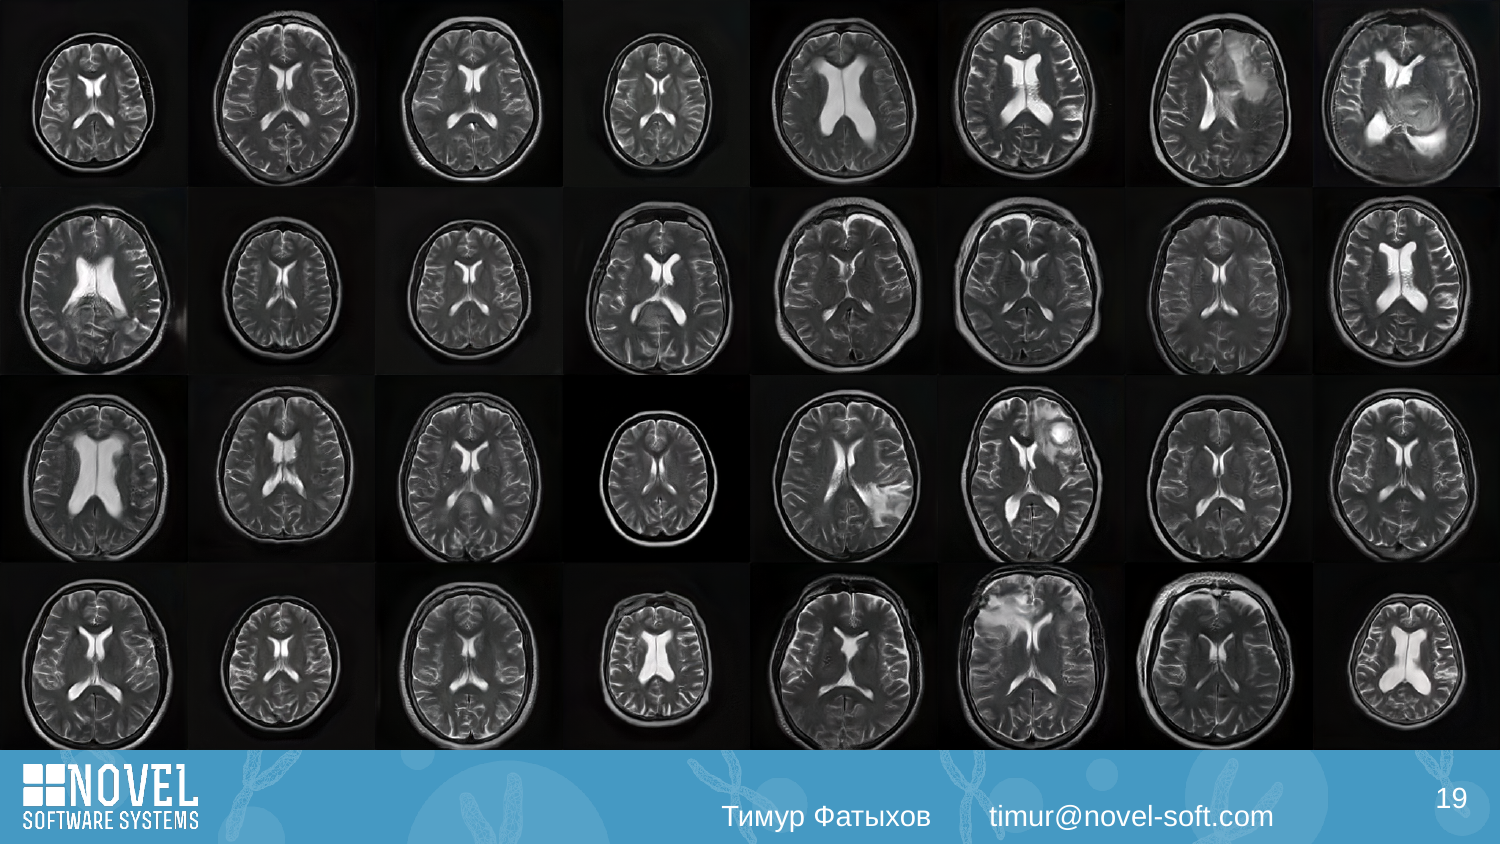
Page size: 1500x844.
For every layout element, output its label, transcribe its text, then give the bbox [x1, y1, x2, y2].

picture [0, 0, 1500, 844]
slide_number ‹#› [1392, 764, 1483, 829]
